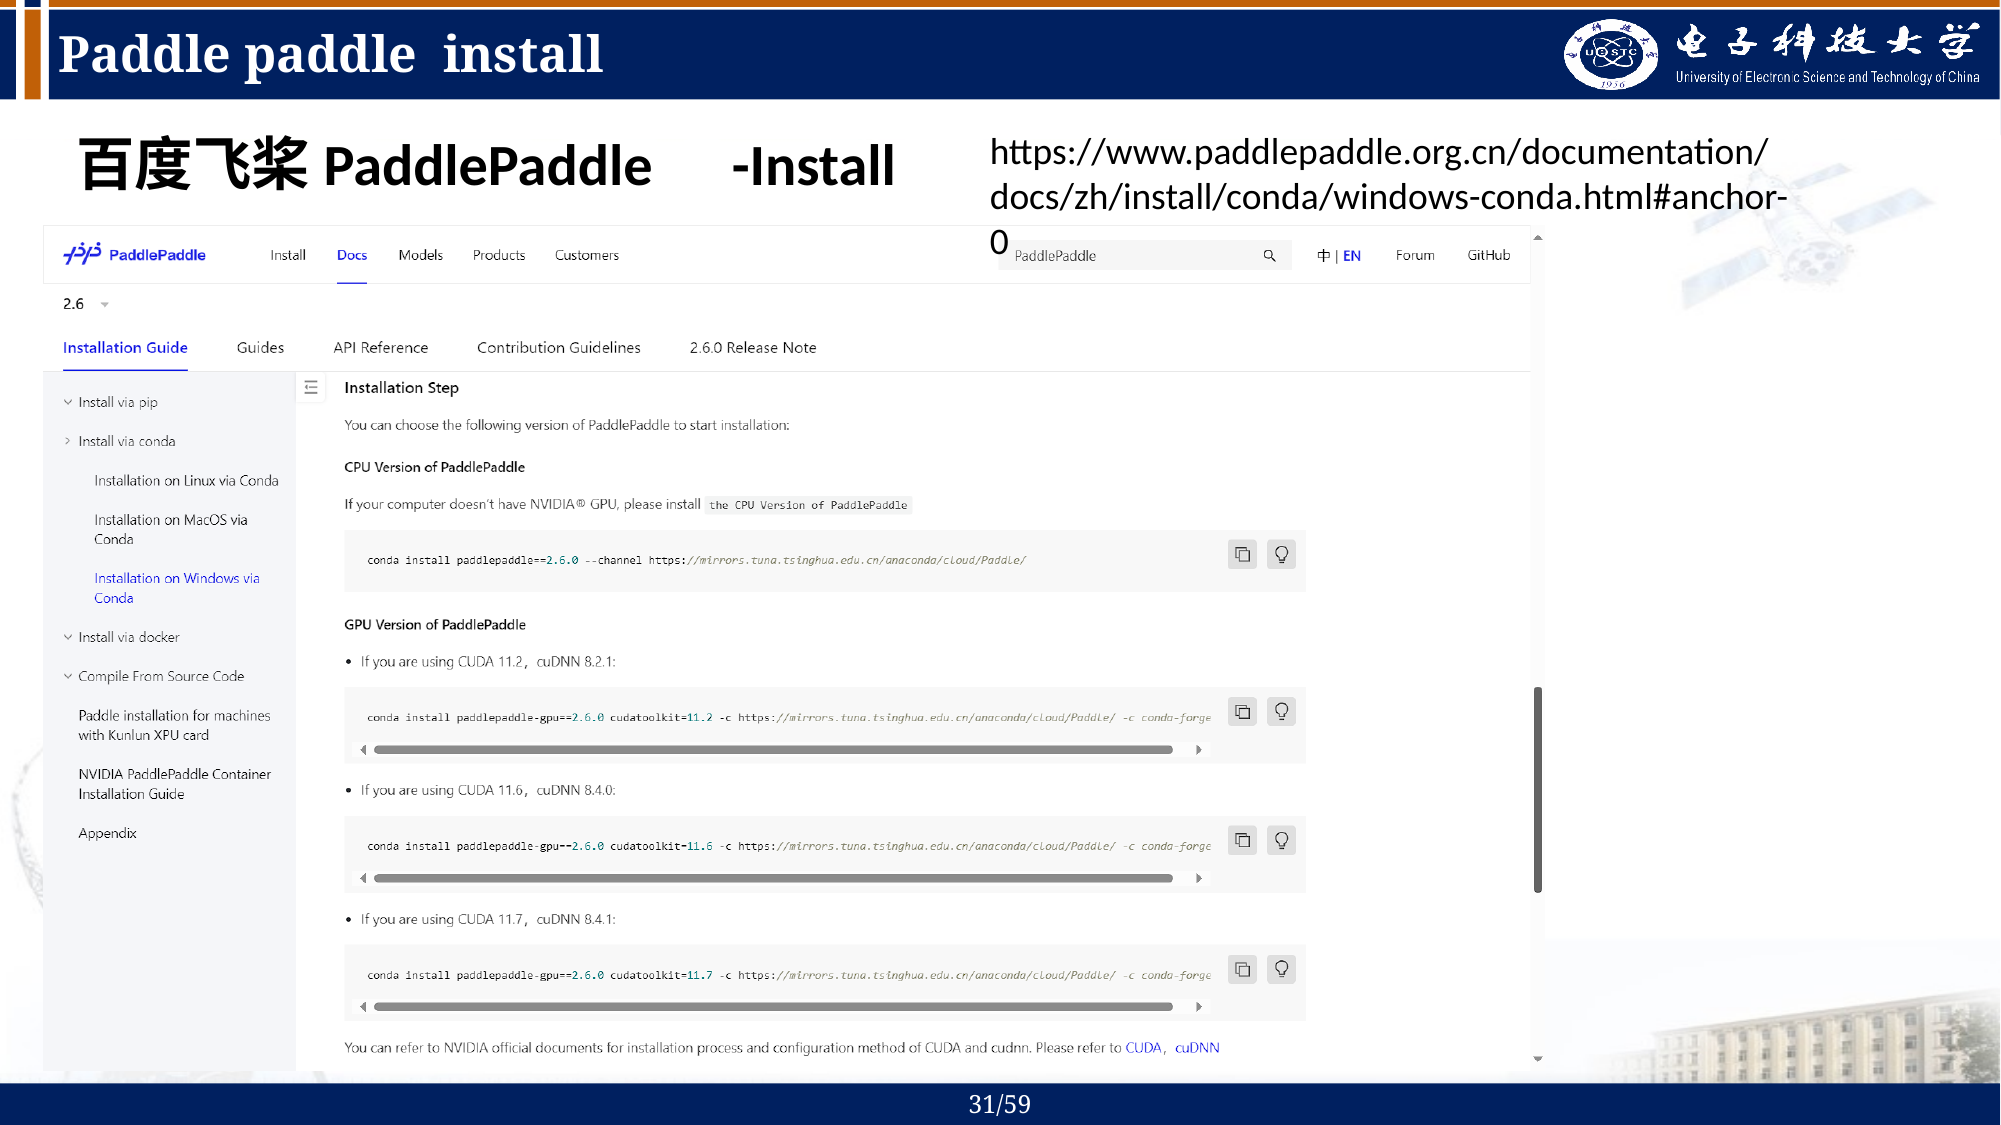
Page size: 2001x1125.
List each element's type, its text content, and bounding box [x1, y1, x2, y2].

text_box 百度飞桨PaddlePaddle -Install [61, 119, 974, 224]
picture [1564, 19, 1980, 90]
text_box https://www.paddlepaddle.org.cn/documentation/docs/zh/install/conda/windows-conda.html#anchor-0 [974, 119, 1818, 270]
picture [0, 0, 2001, 1125]
title Paddle paddle install [43, 10, 676, 101]
